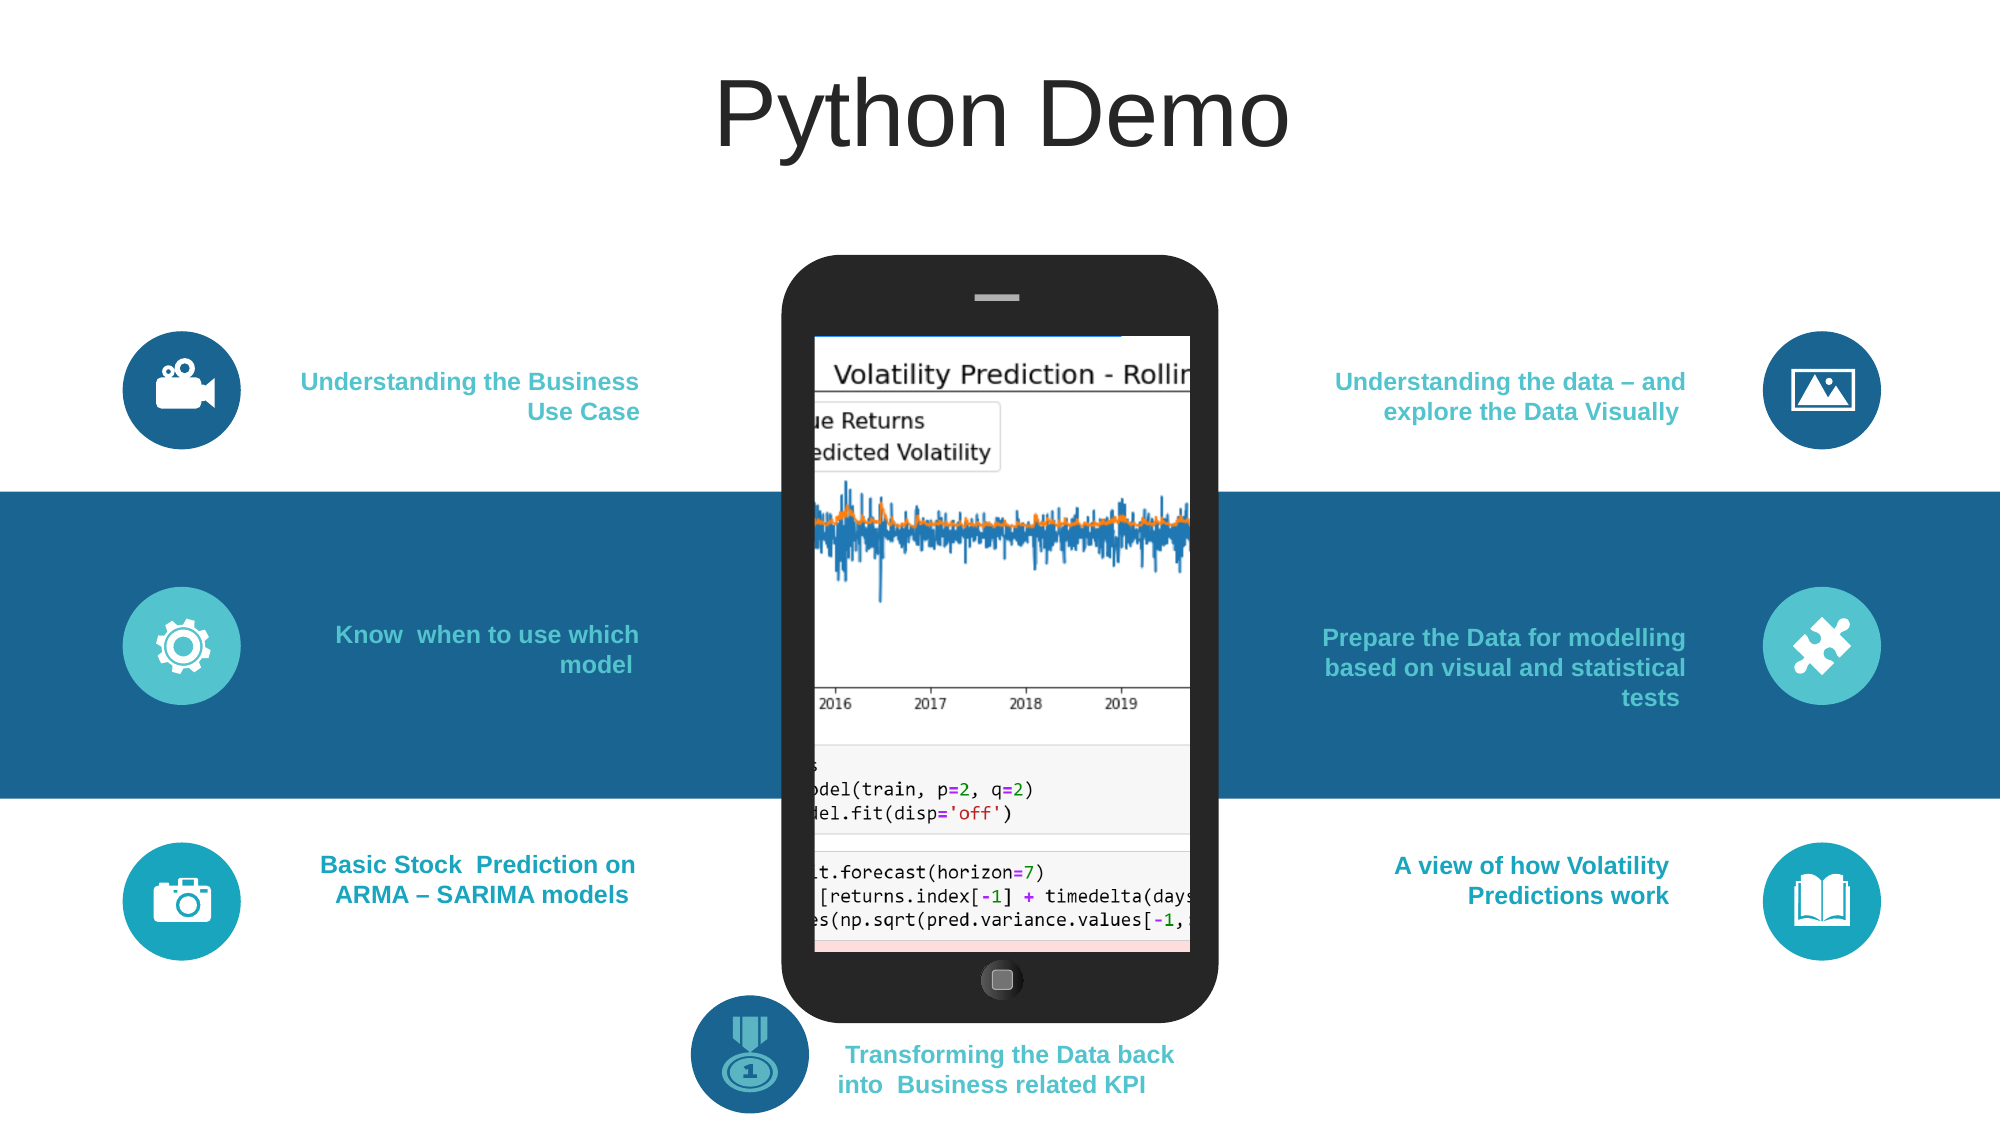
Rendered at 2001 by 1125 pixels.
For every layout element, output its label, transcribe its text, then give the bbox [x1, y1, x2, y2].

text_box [255, 841, 652, 959]
text_box Prepare the Data for modelling based on visual and statistical tests [1306, 613, 1702, 719]
text_box Understanding the data – and explore the Data Visually [1306, 357, 1702, 433]
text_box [690, 995, 809, 1114]
text_box A view of how Volatility Predictions work [1288, 842, 1685, 918]
text_box [154, 617, 212, 676]
text_box [121, 841, 242, 962]
text_box Understanding the Business Use Case [259, 357, 655, 433]
text_box [1761, 330, 1883, 451]
picture [814, 336, 1190, 952]
list Python Demo [53, 55, 1952, 175]
text_box [1791, 615, 1853, 677]
text_box [121, 585, 242, 706]
text_box [152, 876, 213, 924]
text_box [121, 330, 242, 451]
text_box Transforming the Data back into Business related KPI [809, 1031, 1190, 1106]
text_box [1790, 368, 1856, 412]
text_box Know when to use which model [259, 610, 655, 686]
text_box [1761, 841, 1883, 962]
text_box [1761, 585, 1883, 706]
text_box [1793, 872, 1851, 927]
text_box [155, 357, 216, 411]
